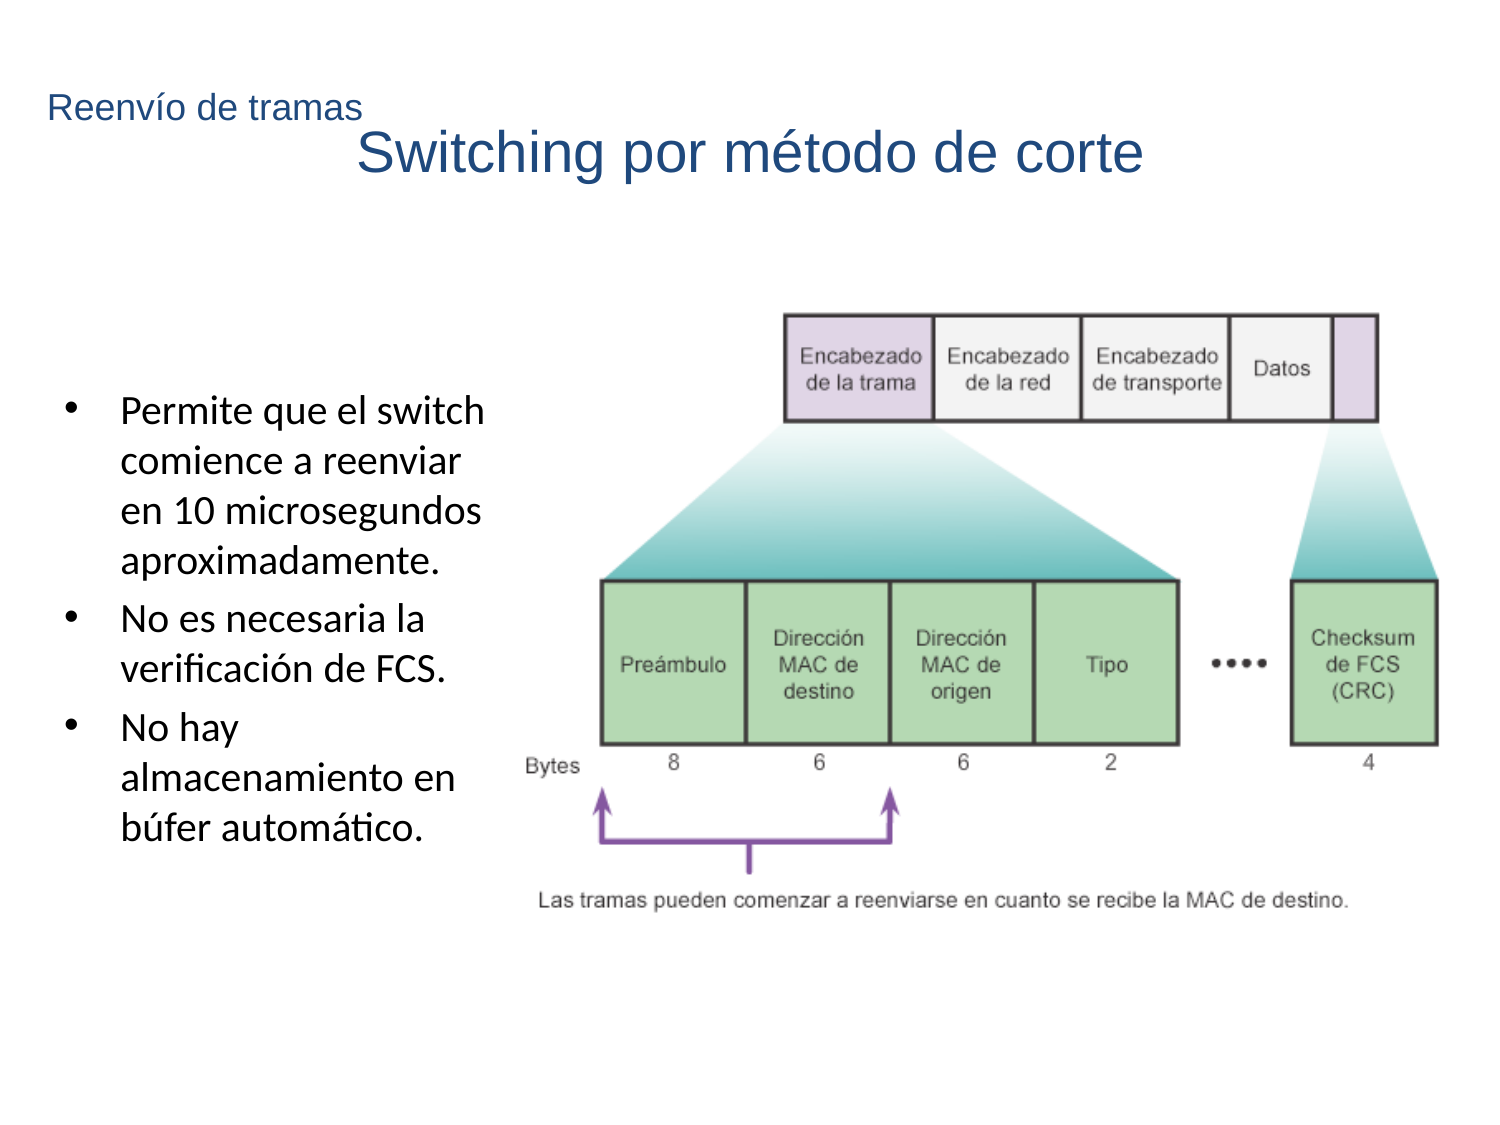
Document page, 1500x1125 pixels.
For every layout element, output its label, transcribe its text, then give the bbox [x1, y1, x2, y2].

picture [506, 288, 1459, 941]
title Reenvío de tramas Switching por método de corte [31, 64, 1471, 203]
list Permite que el switch comience a reenviar en 10 microsegundos aproximadamente. No es necesaria la verificación de FCS. No hay almacenamiento en búfer automático. [49, 375, 507, 1016]
